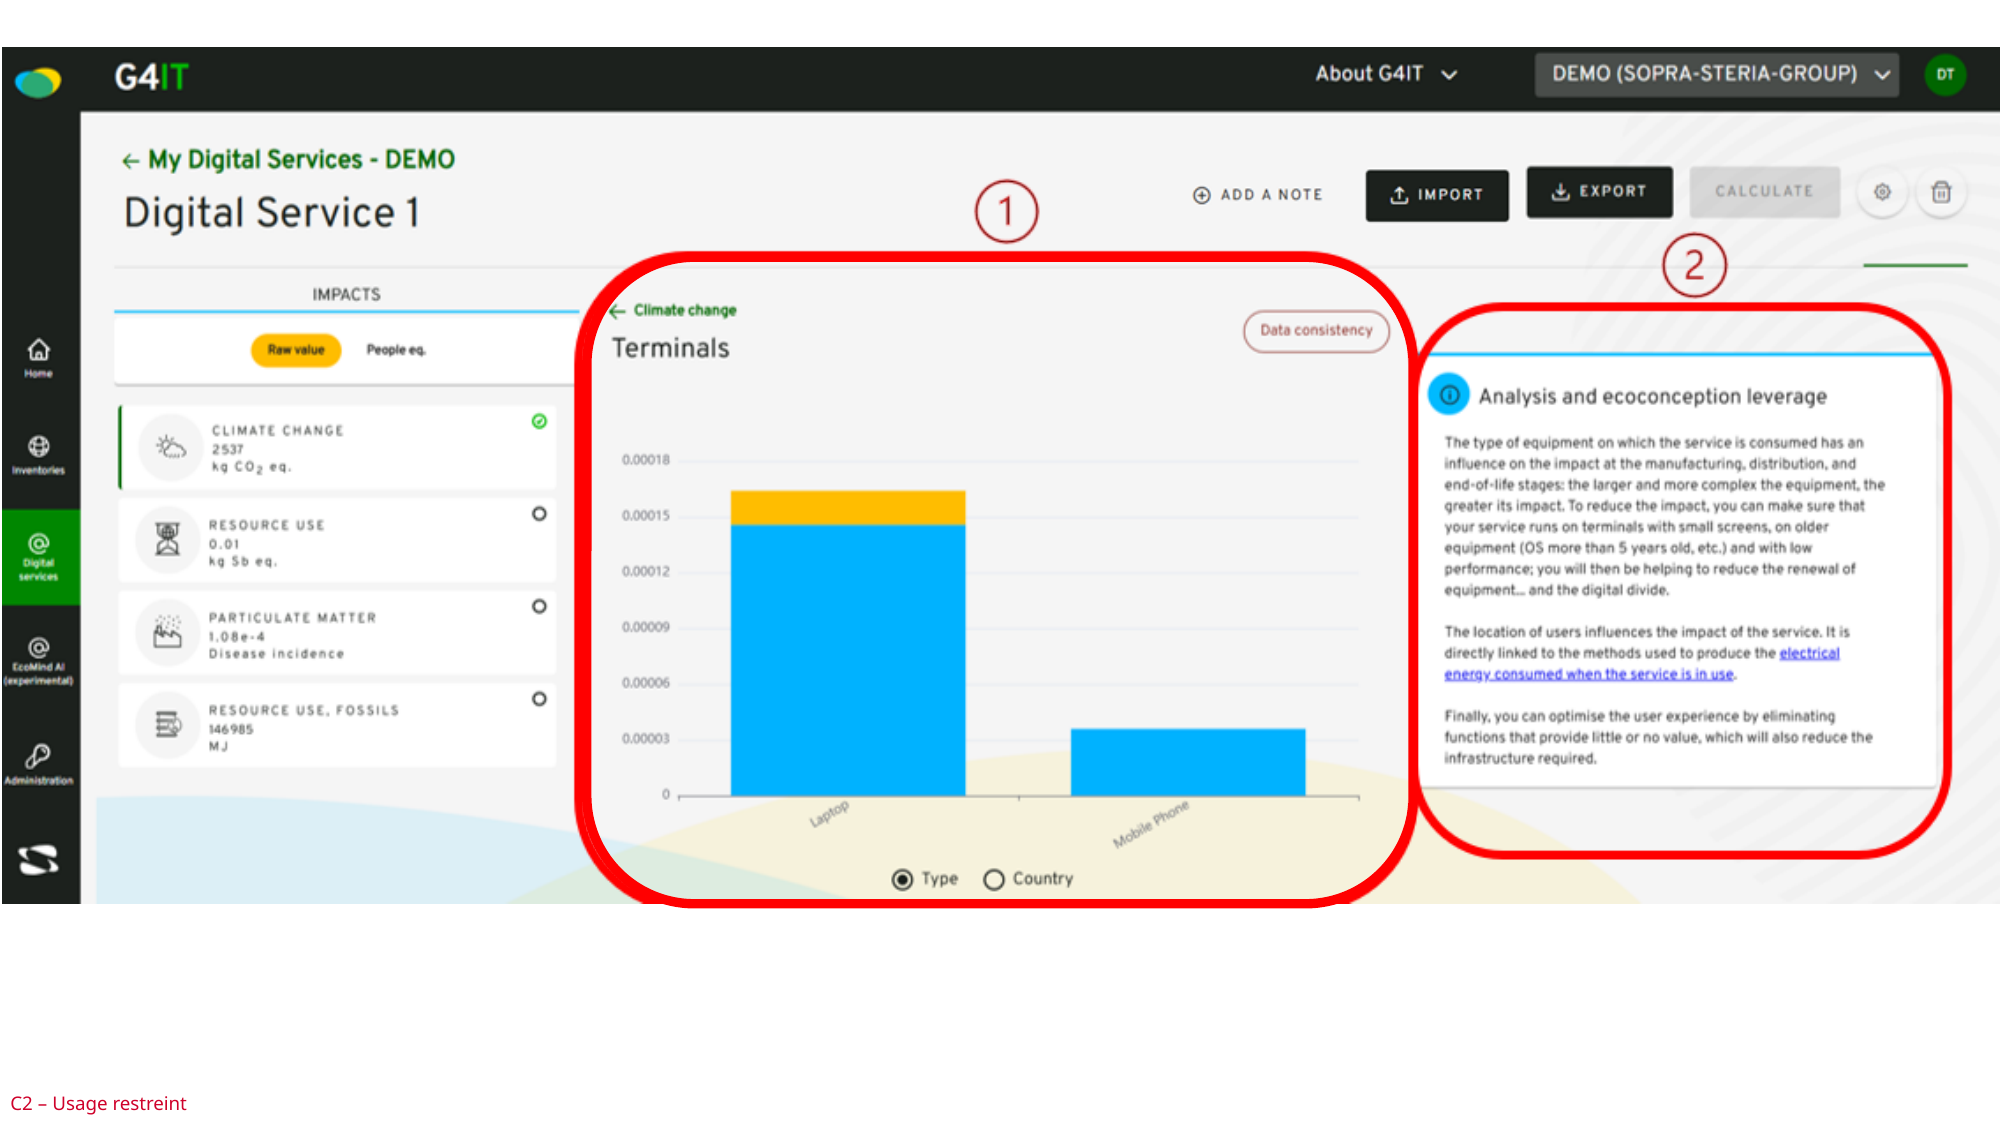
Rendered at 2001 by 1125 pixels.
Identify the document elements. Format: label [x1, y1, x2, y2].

picture [2, 47, 2000, 905]
